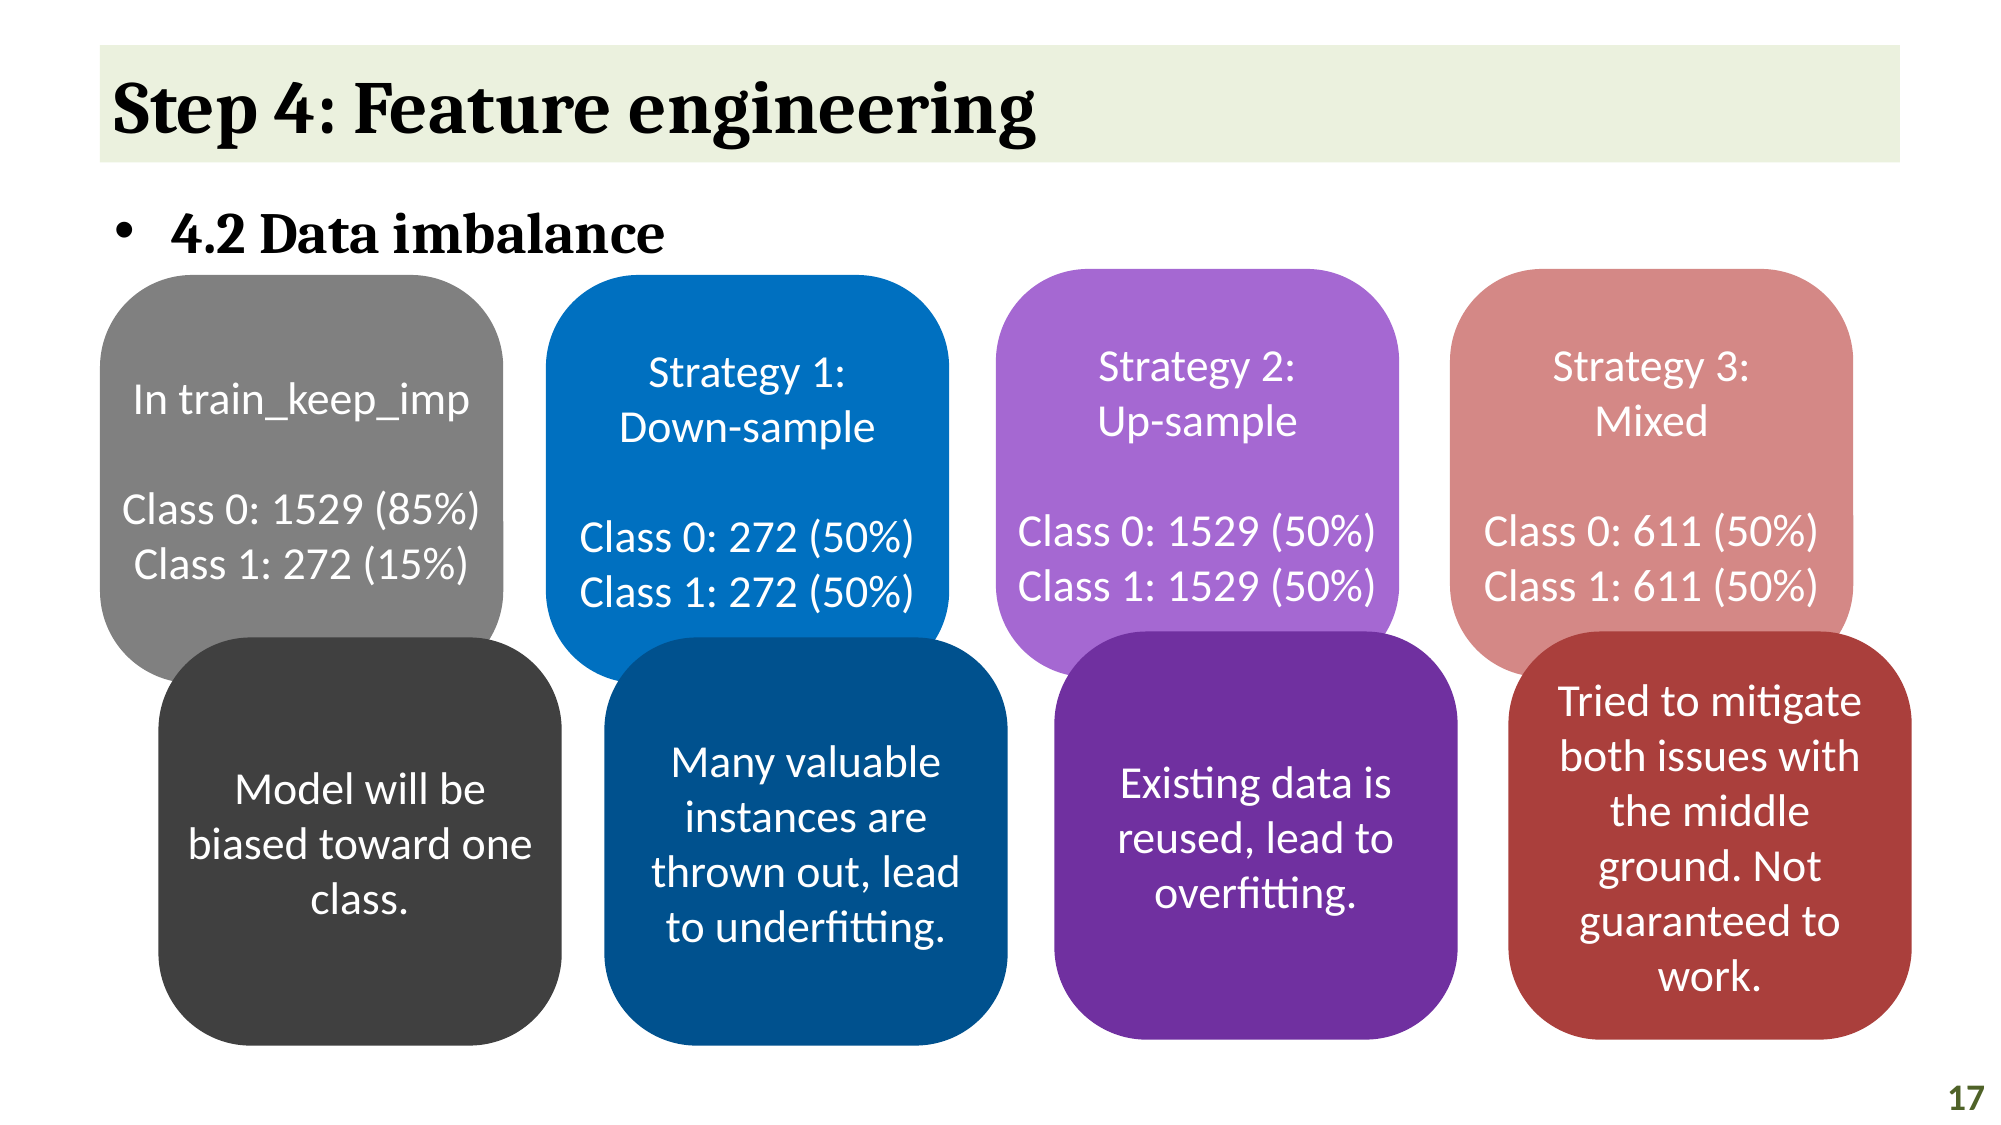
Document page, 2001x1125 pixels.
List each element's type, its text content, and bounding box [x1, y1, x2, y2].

text_box Model will be biased toward one class. [156, 635, 564, 1048]
text_box In train_keep_imp Class 0: 1529 (85%) Class 1: 272 (15%) [97, 272, 506, 683]
text_box Strategy 1: Down-sample Class 0: 272 (50%) Class 1: 272 (50%) [543, 272, 952, 683]
text_box Many valuable instances are thrown out, lead to underfitting. [602, 635, 1010, 1048]
text_box Strategy 3: Mixed Class 0: 611 (50%) Class 1: 611 (50%) [1447, 266, 1856, 677]
text_box Strategy 2: Up-sample Class 0: 1529 (50%) Class 1: 1529 (50%) [993, 266, 1402, 677]
slide_number 17 [1899, 1065, 2000, 1125]
text_box Existing data is reused, lead to overfitting. [1052, 629, 1460, 1042]
title Step 4: Feature engineering [99, 44, 1901, 163]
list 4.2 Data imbalance [99, 187, 1901, 1066]
text_box Tried to mitigate both issues with the middle ground. Not guaranteed to work. [1506, 629, 1914, 1042]
